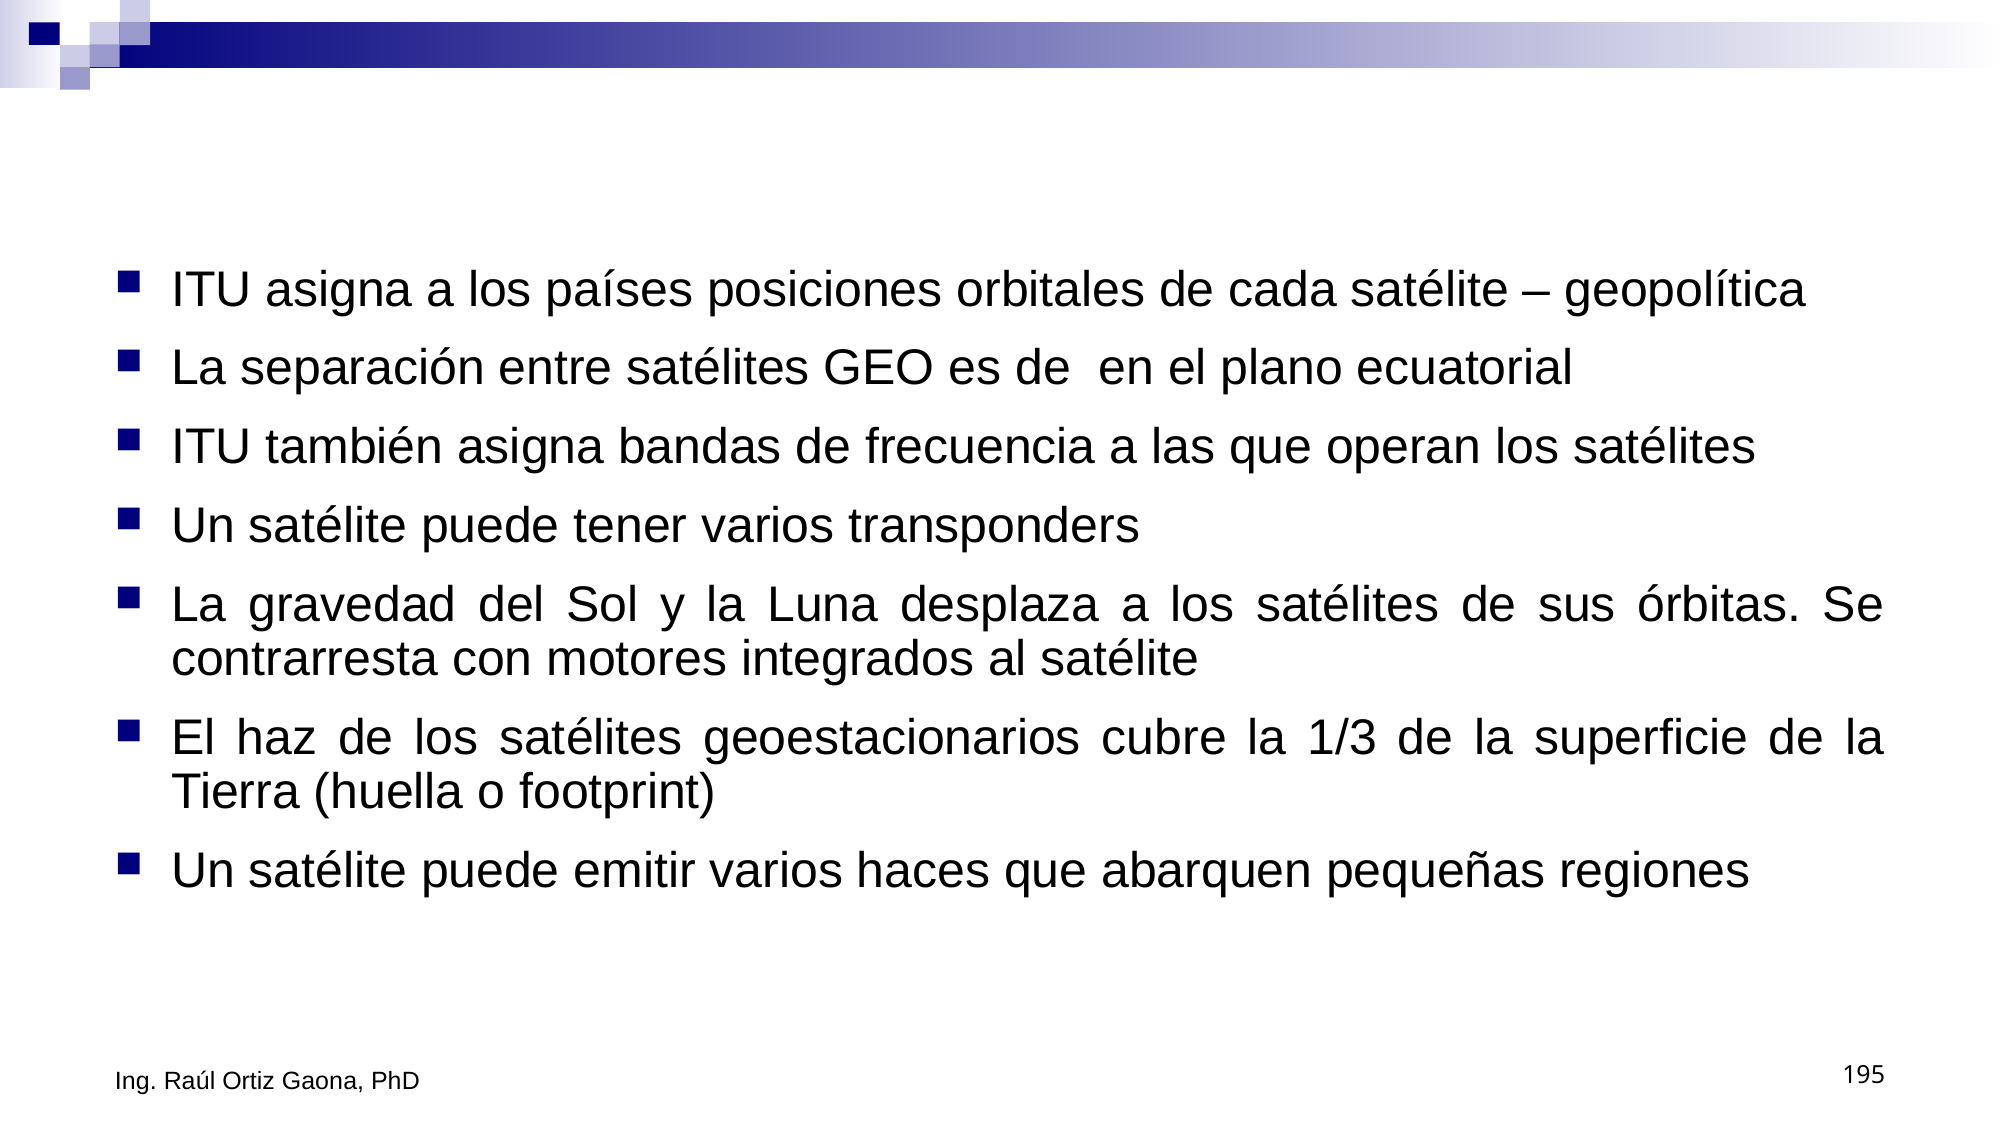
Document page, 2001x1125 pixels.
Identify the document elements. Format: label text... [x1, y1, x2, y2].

slide_number 195 [1433, 1025, 1900, 1100]
slide_number Ing. Raúl Ortiz Gaona, PhD [99, 1024, 567, 1103]
